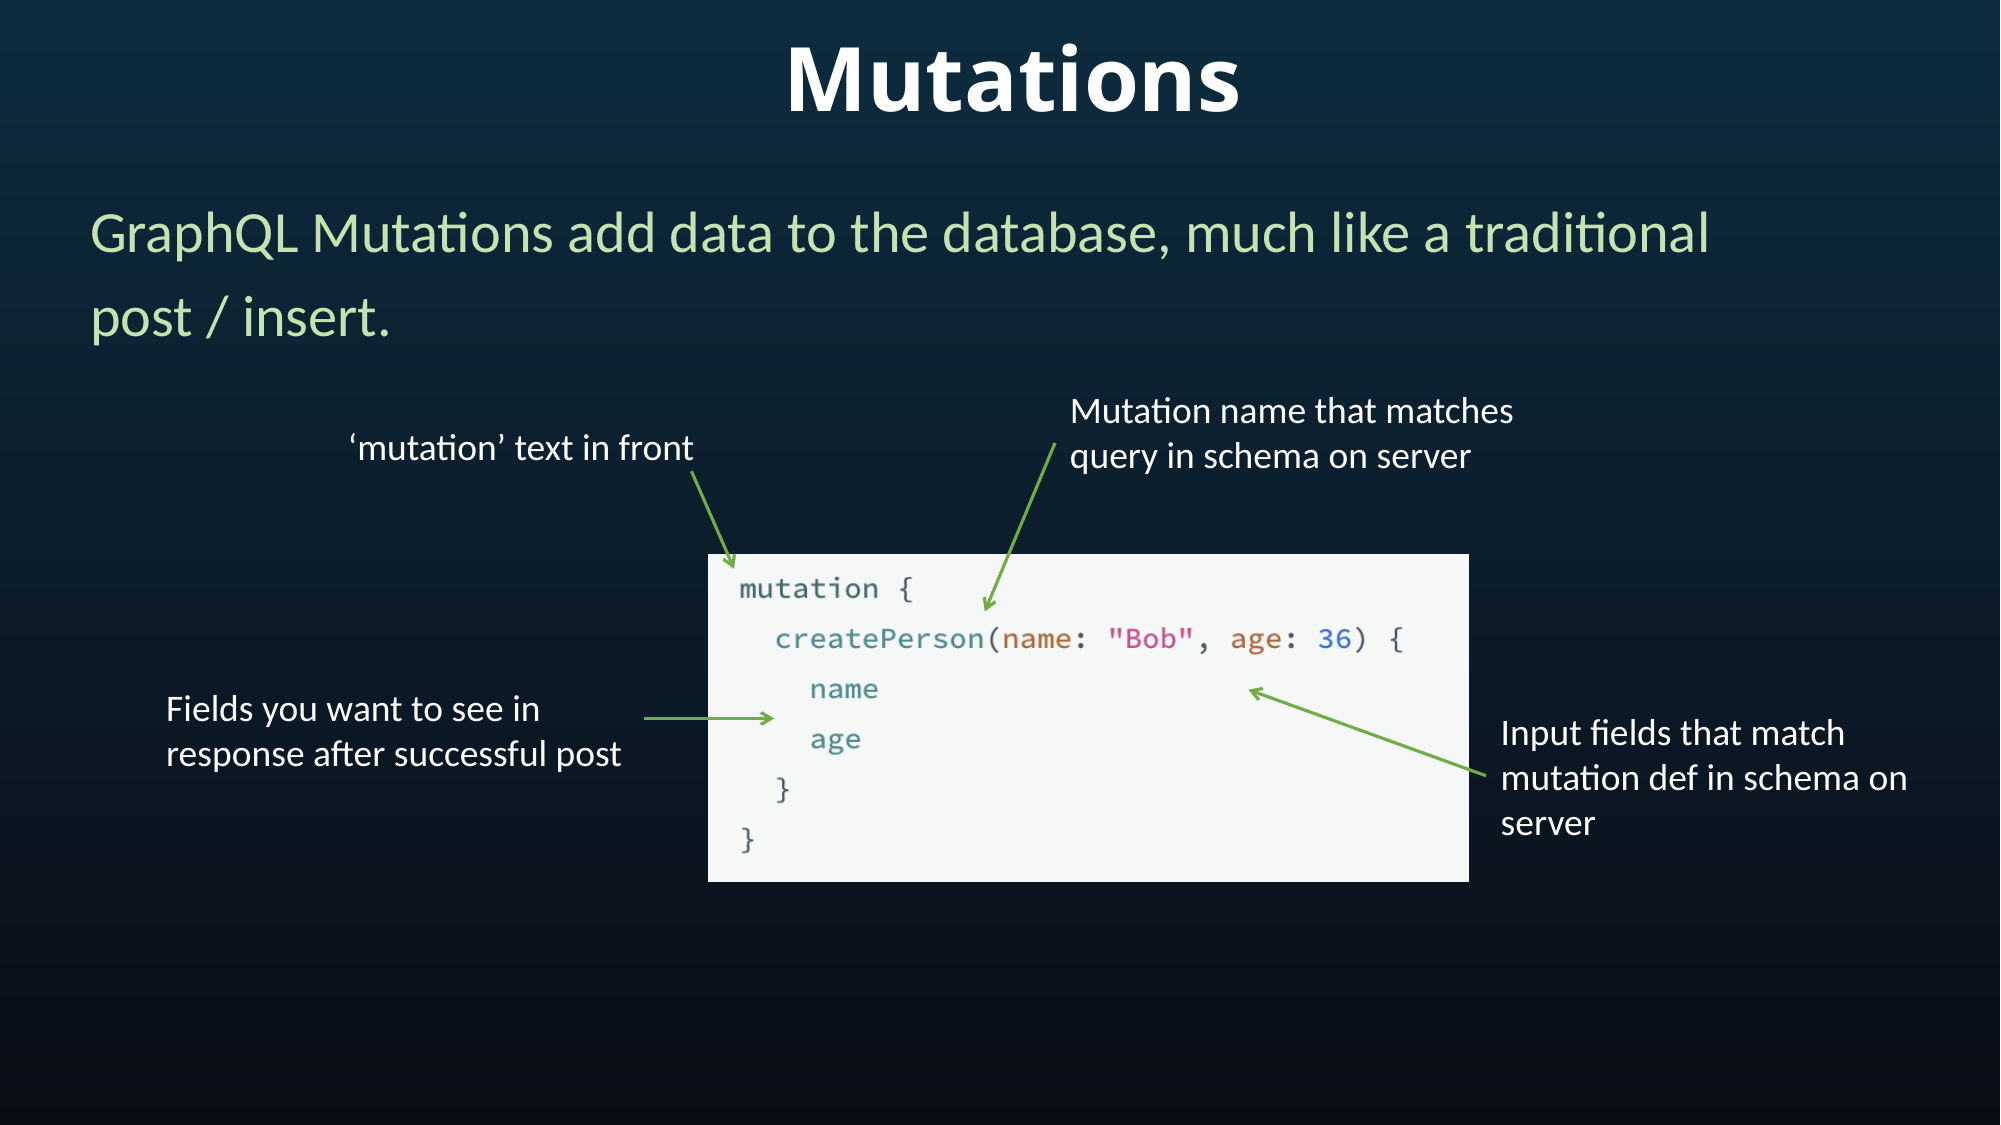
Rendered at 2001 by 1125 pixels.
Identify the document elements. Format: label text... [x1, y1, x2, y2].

text_box ‘mutation’ text in front [333, 415, 830, 476]
text_box GraphQL Mutations add data to the database, much like a traditional post / insert. [75, 173, 1797, 882]
text_box Input fields that match mutation def in schema on server [1485, 700, 1954, 851]
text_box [691, 471, 735, 569]
text_box Mutation name that matches query in schema on server [1054, 378, 1552, 484]
text_box Fields you want to see in response after successful post [151, 676, 648, 781]
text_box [1248, 689, 1486, 777]
text_box Mutations [615, 15, 1411, 124]
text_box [984, 442, 1055, 612]
picture [708, 554, 1469, 883]
